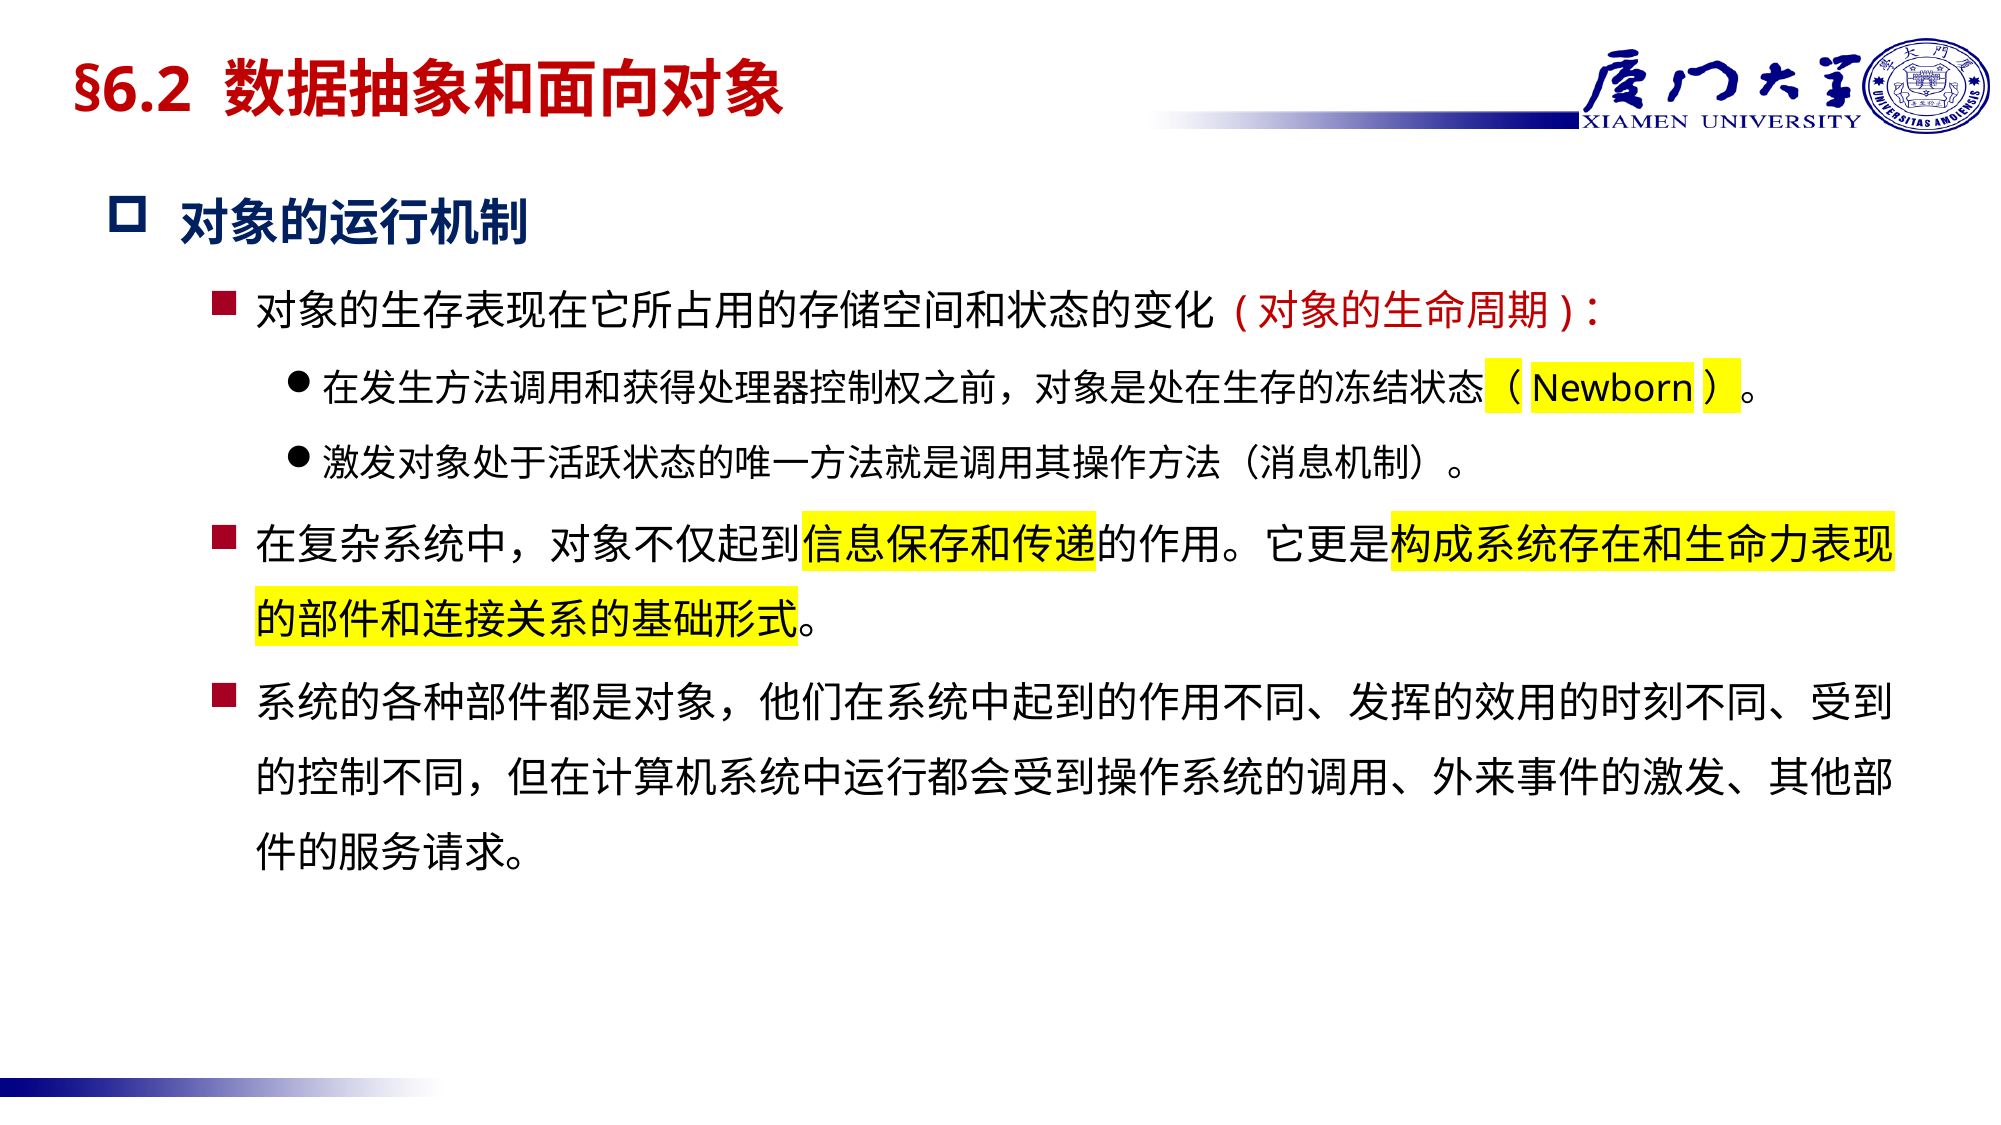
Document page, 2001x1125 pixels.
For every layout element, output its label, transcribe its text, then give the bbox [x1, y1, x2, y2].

picture [1862, 38, 1990, 42]
title §6.2 数据抽象和面向对象 [1, 42, 2000, 156]
list 对象的运行机制 对象的生存表现在它所占用的存储空间和状态的变化 (对象的生命周期)： 在发生方法调用和获得处理器控制权之前，对象是处在生存的冻结状态（Newborn）。 激发对象处于活跃状态的唯一方法就是调用其操作方法（消息机制）。 在复杂系统中，对象不仅起到信息保存和传递的作用。它更是构成系统存在和生命力表现的部件和连接关系的基础形式。 系统的各种部件都是对象，他们在系统中起到的作用不同、发挥的效用的时刻不同、受到的控制不同，但在计算机系统中运行都会受到操作系统的调用、外来事件的激发、其他部件的服务请求。 [90, 153, 1910, 992]
picture [0, 1078, 676, 1097]
